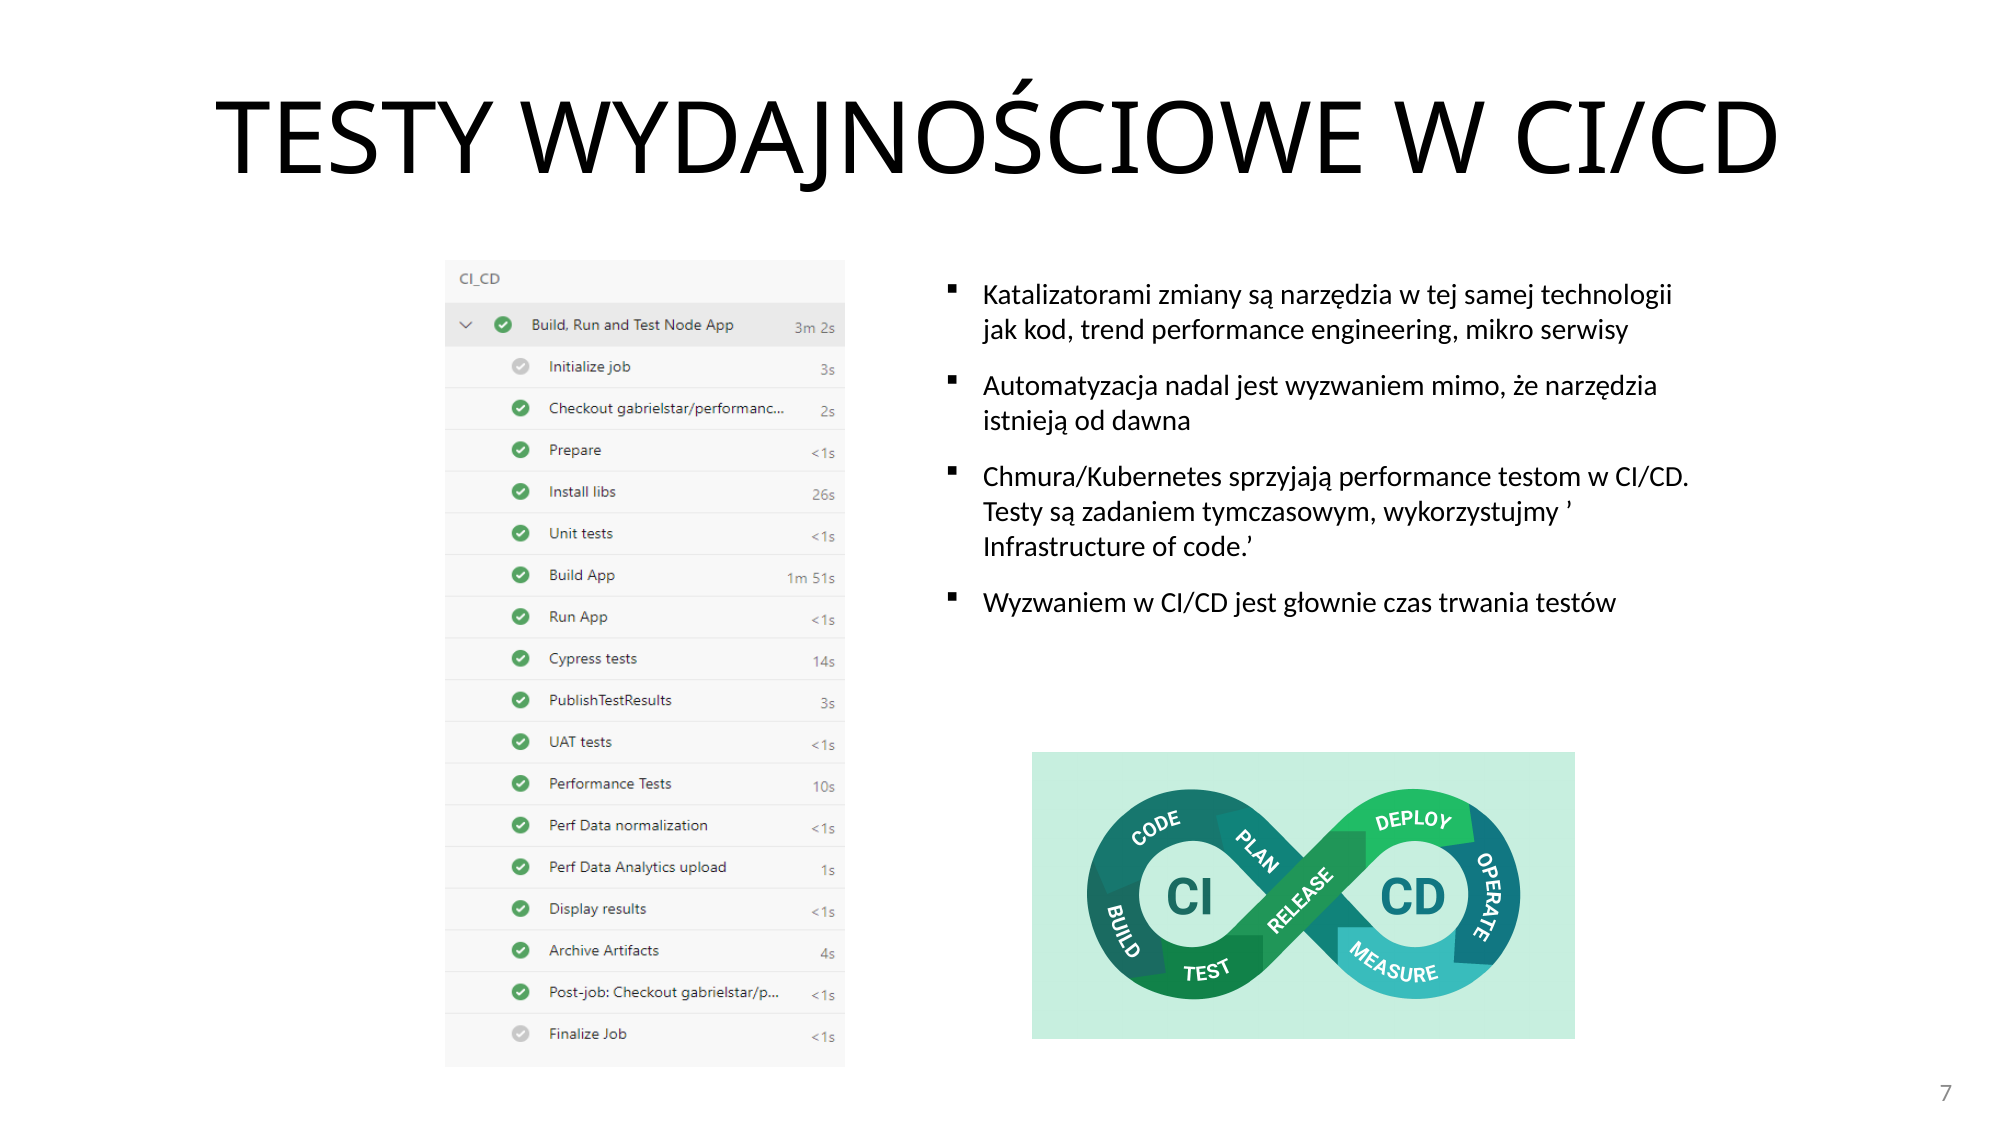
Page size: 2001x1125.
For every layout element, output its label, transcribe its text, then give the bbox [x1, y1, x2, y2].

picture [445, 260, 845, 1067]
picture [1032, 752, 1575, 1039]
slide_number 7 [1894, 1061, 1968, 1121]
list Katalizatorami zmiany są narzędzia w tej samej technologii jak kod, trend performance engineering, mikro serwisy Automatyzacja nadal jest wyzwaniem mimo, że narzędzia istnieją od dawna Chmura/Kubernetes sprzyjają performance testom w CI/CD. Testy są zadaniem tymczasowym, wykorzystujmy ’ Infrastructure of code.’ Wyzwaniem w CI/CD jest głownie czas trwania testów [930, 267, 1710, 1125]
title Testy wydajnościowe w CI/CD [97, 0, 1903, 267]
